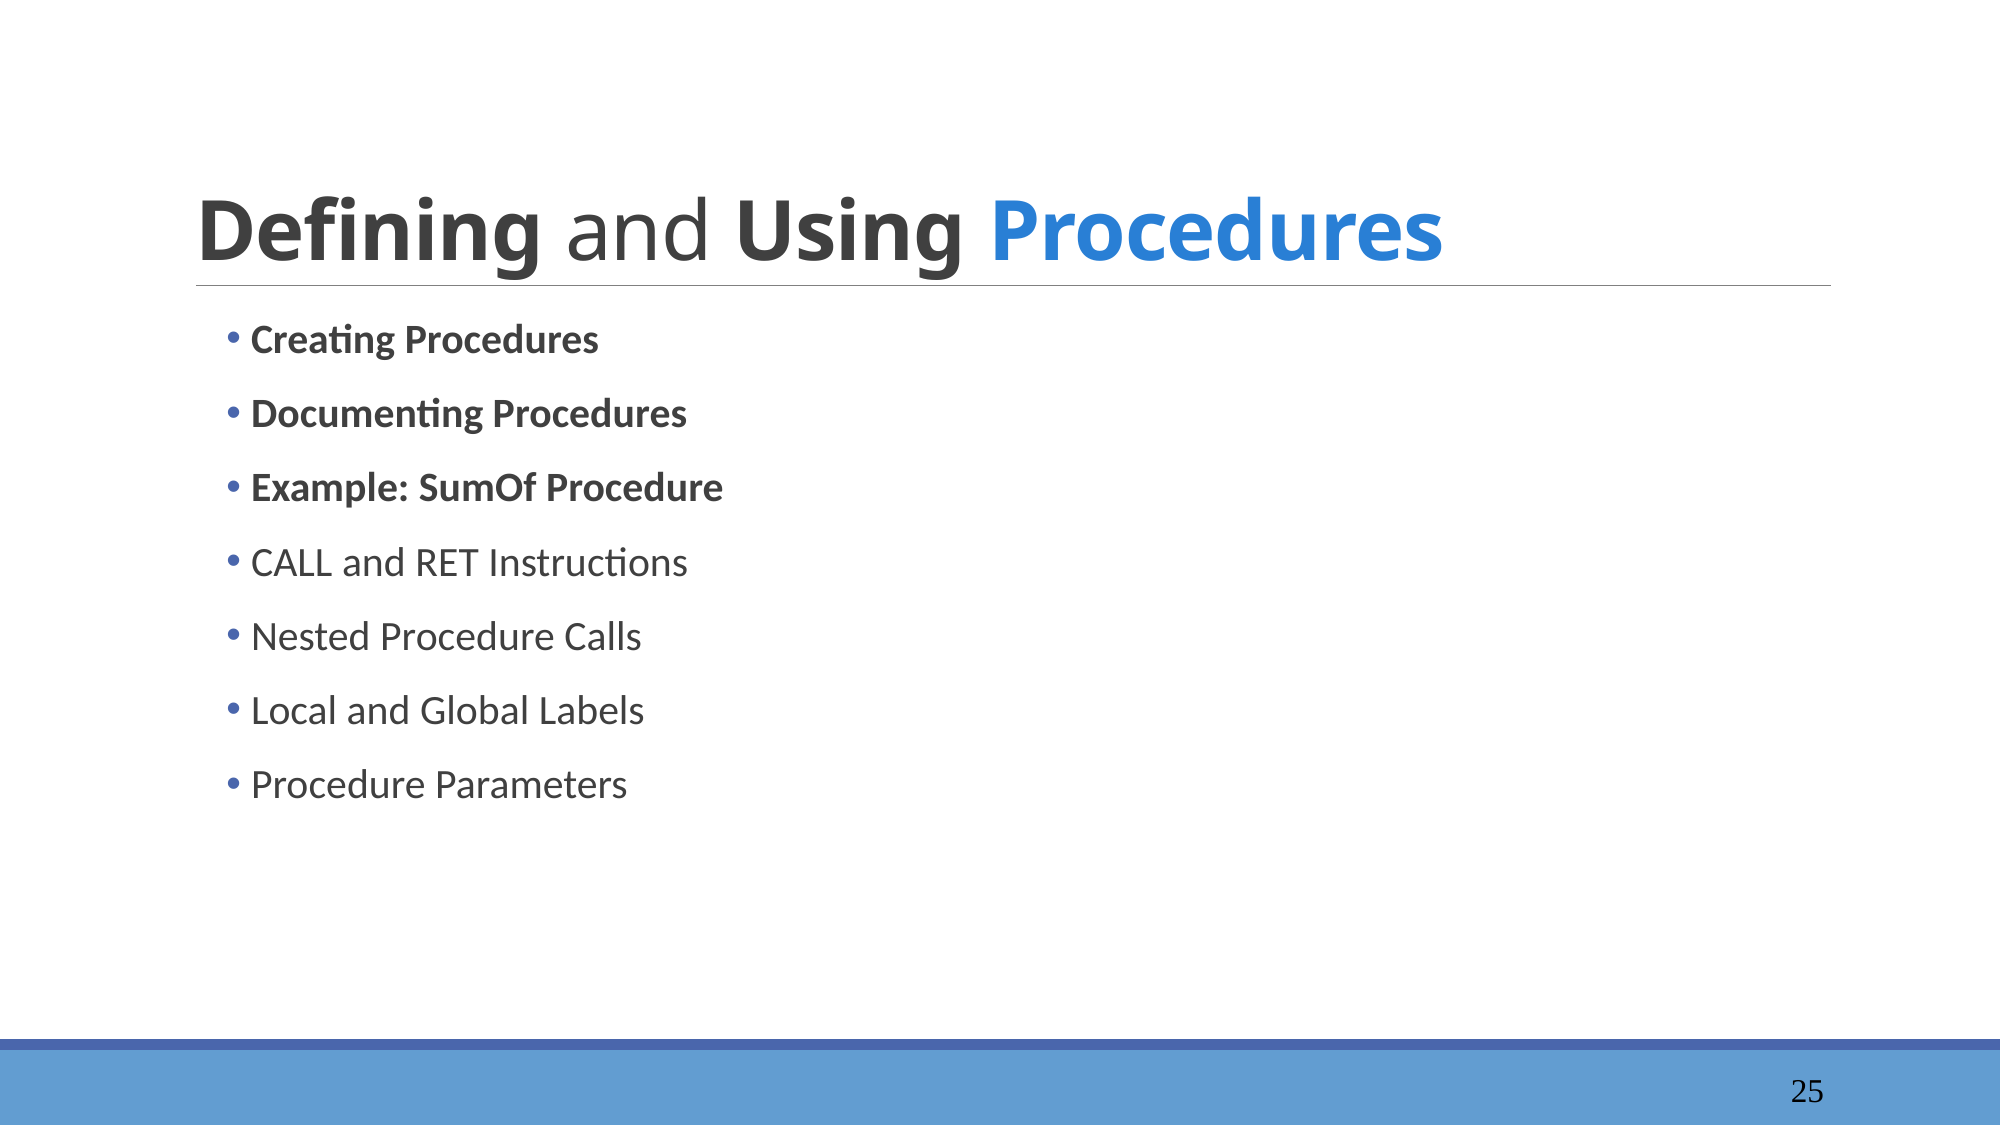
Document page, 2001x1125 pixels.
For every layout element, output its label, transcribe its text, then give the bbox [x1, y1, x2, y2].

list Creating Procedures Documenting Procedures Example: SumOf Procedure CALL and RET Instructions Nested Procedure Calls Local and Global Labels Procedure Parameters [226, 310, 1277, 973]
slide_number 26 [1624, 1059, 1840, 1120]
title Defining and Using Procedures [180, 47, 1830, 285]
